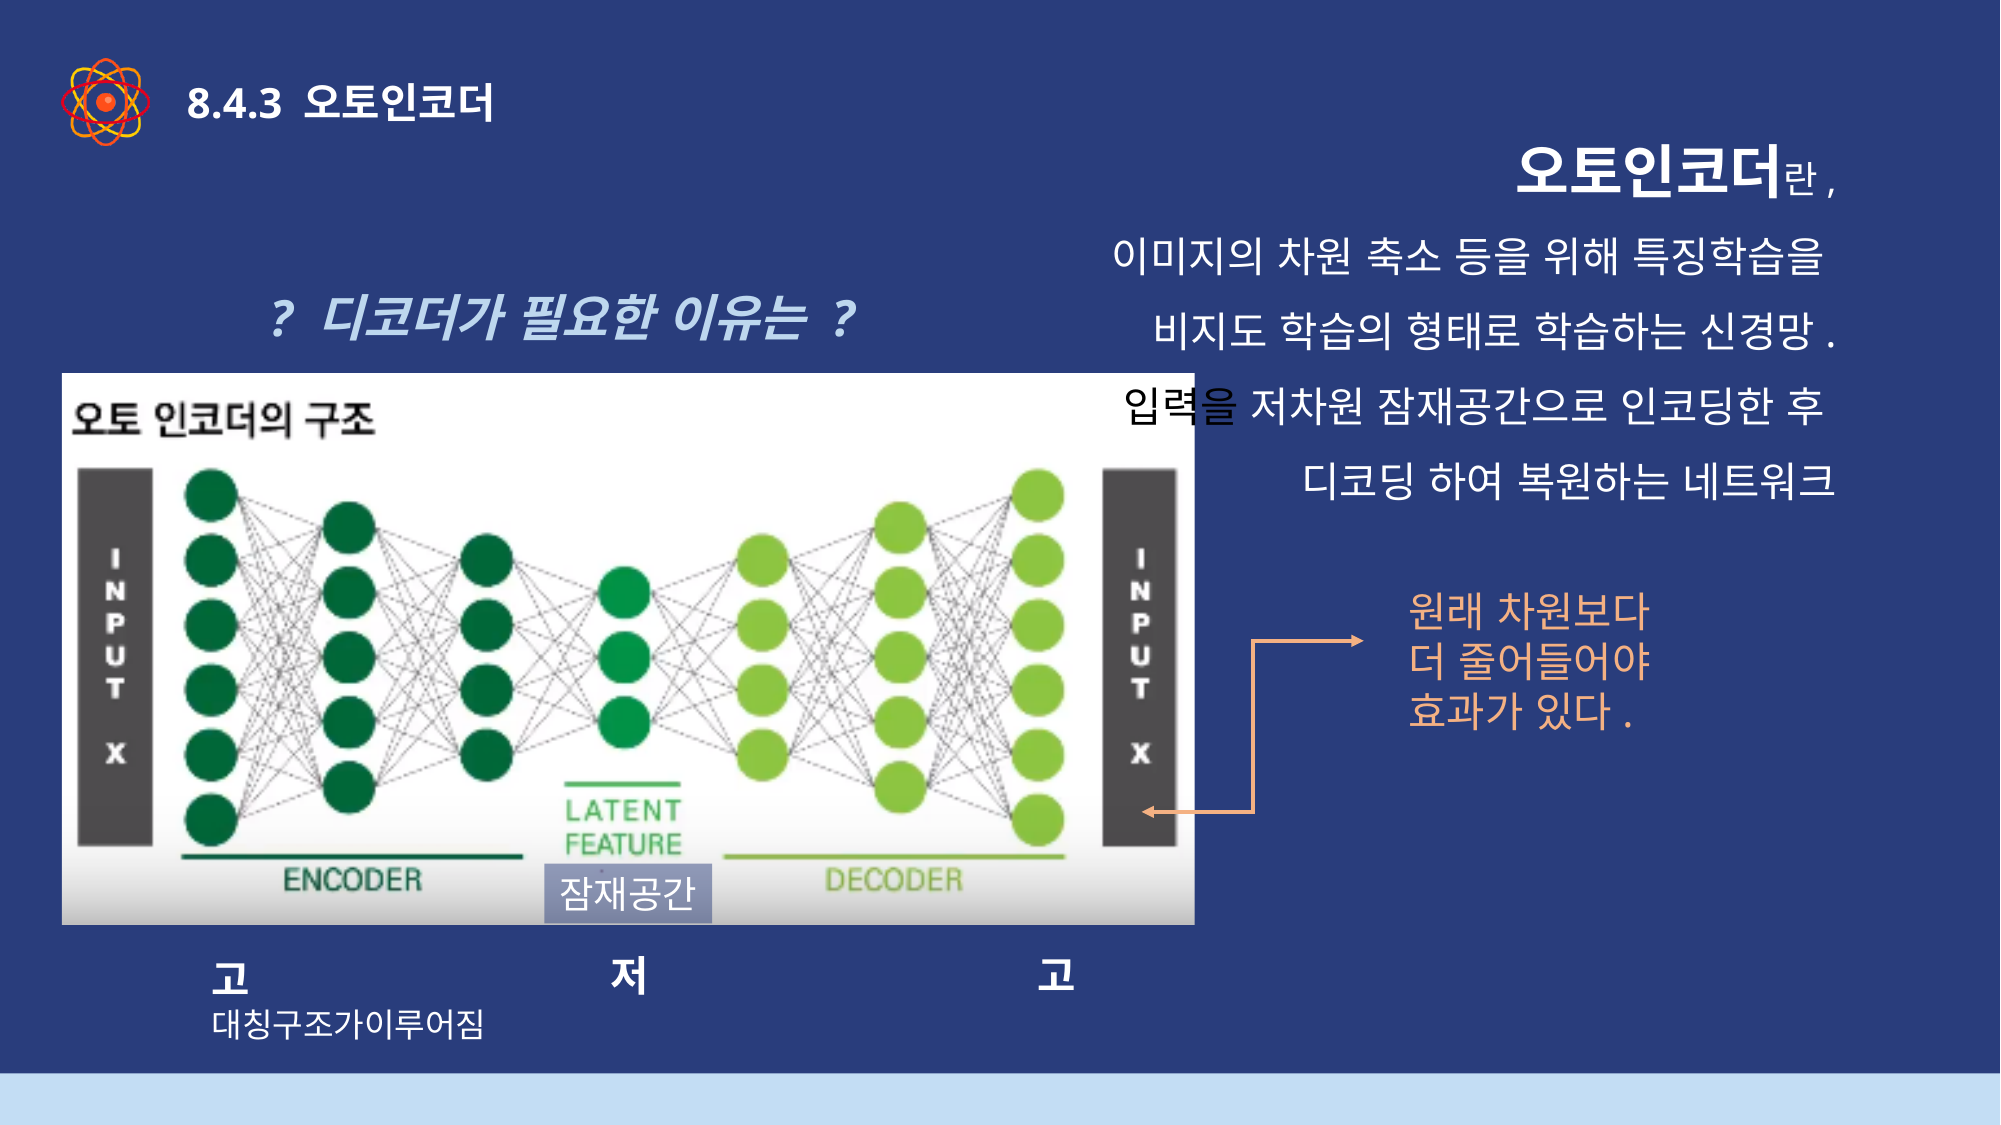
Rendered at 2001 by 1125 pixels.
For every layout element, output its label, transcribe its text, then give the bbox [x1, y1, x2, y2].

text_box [1141, 640, 1364, 812]
picture [61, 373, 1195, 925]
picture [61, 58, 150, 146]
text_box 저 [596, 942, 665, 1008]
text_box ? 디코더가 필요한 이유는 ? [254, 279, 857, 354]
text_box 원래 차원보다 더 줄어들어야 효과가 있다. [1393, 577, 1807, 743]
text_box 고 대칭구조가이루어짐 [196, 946, 502, 1052]
text_box 고 [1023, 942, 1092, 1008]
text_box [0, 1072, 2000, 1125]
text_box 오토인코더란, 이미지의 차원 축소 등을 위해 특징학습을 비지도 학습의 형태로 학습하는 신경망. 입력을 저차원 잠재공간으로 인코딩한 후 디코딩 하여 복원하는 네트워크 [857, 128, 1852, 559]
text_box 8.4.3 오토인코더 [172, 69, 511, 134]
